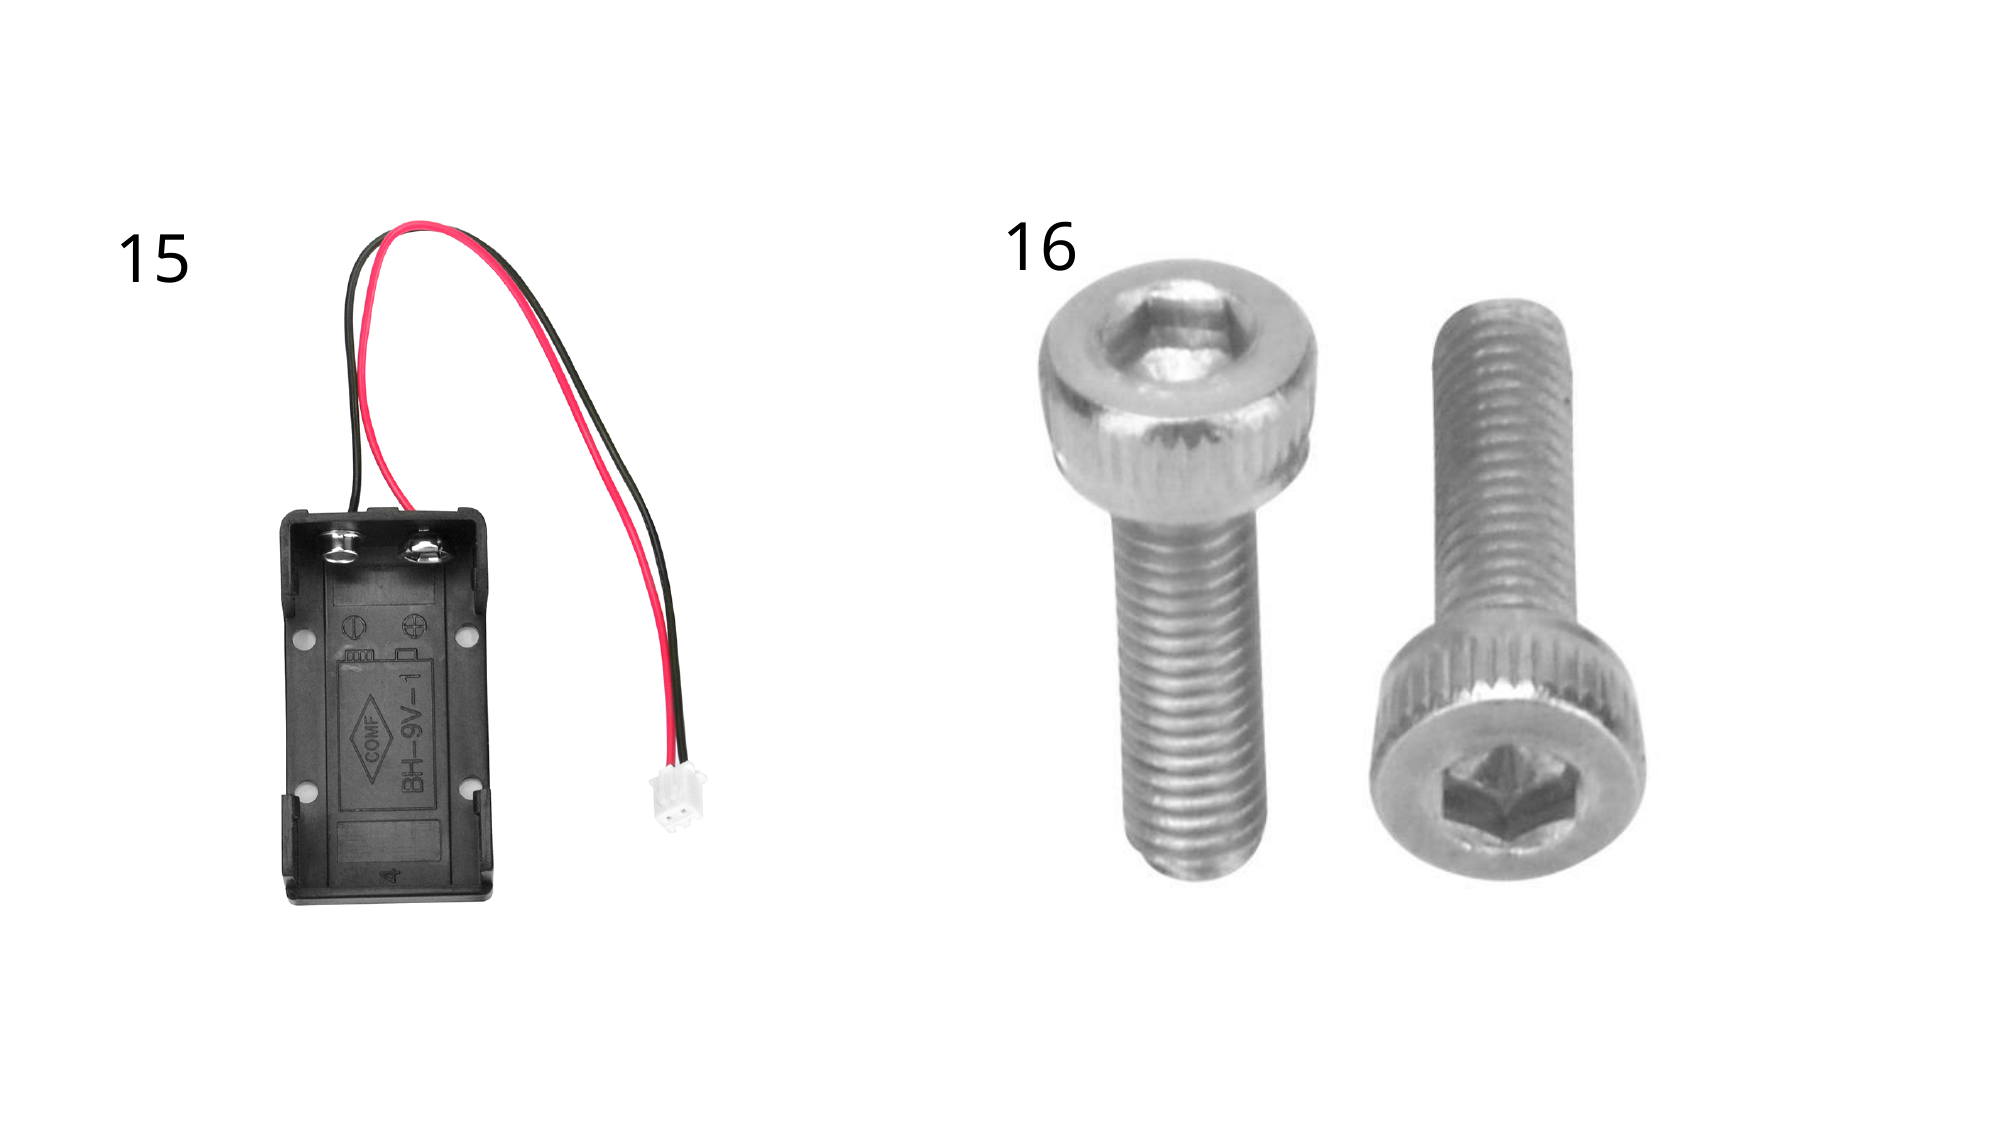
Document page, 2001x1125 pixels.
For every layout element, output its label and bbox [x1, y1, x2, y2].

text_box [100, 208, 810, 917]
text_box [988, 196, 1698, 906]
